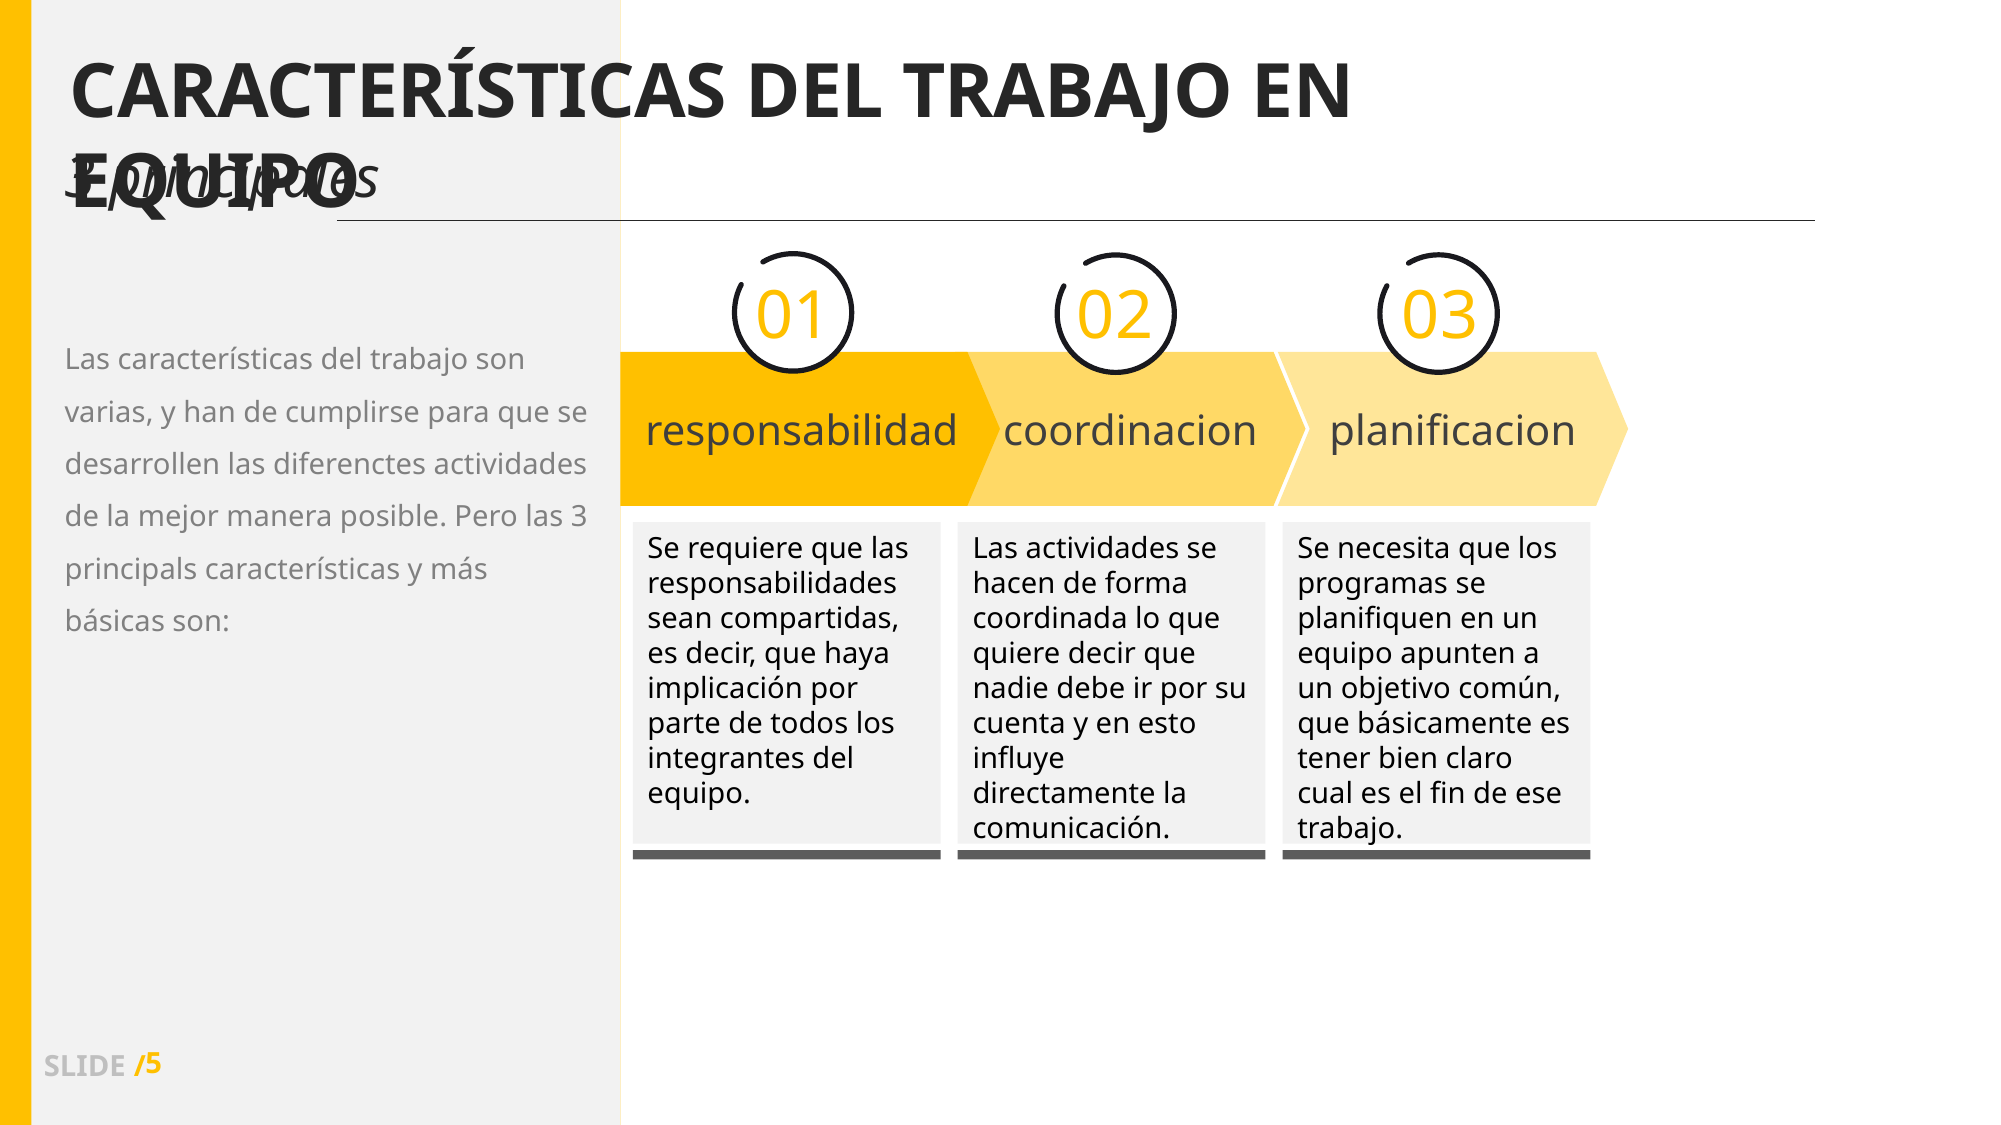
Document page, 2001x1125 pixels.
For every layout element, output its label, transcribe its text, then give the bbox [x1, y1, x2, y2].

text_box [1057, 289, 1062, 338]
text_box Las características del trabajo son varias, y han de cumplirse para que se desarrollen las diferenctes actividades de la mejor manera posible. Pero las 3 principals características y más básicas son: [64, 322, 591, 473]
text_box [1407, 254, 1470, 264]
text_box [632, 849, 942, 861]
text_box 3 principales [64, 140, 396, 210]
text_box [734, 287, 740, 338]
text_box 03 [1387, 264, 1493, 359]
slide_number 5 [145, 1046, 205, 1083]
text_box [1081, 252, 1152, 264]
text_box [957, 849, 1266, 861]
text_box [1169, 289, 1175, 339]
text_box Se requiere que las responsabilidades sean compartidas, es decir, que haya implicación por parte de todos los integrantes del equipo. [632, 521, 942, 845]
text_box [760, 253, 827, 264]
text_box 02 [1062, 264, 1169, 359]
text_box [1084, 254, 1147, 264]
text_box Las actividades se hacen de forma coordinada lo que quiere decir que nadie debe ir por su cuenta y en esto influye directamente la comunicación. [957, 521, 1266, 845]
text_box [1282, 849, 1591, 861]
text_box Se necesita que los programas se planifiquen en un equipo apunten a un objetivo común, que básicamente es tener bien claro cual es el fin de ese trabajo. [1282, 521, 1591, 845]
text_box [1401, 359, 1476, 373]
text_box [847, 289, 852, 336]
text_box coordinacion [968, 351, 1307, 507]
text_box [757, 359, 829, 372]
text_box planificacion [1276, 351, 1629, 507]
text_box [1379, 285, 1387, 342]
text_box Características del trabajo en equipo [70, 42, 1591, 134]
text_box responsabilidad [619, 351, 1001, 507]
text_box [1078, 359, 1153, 373]
text_box 01 [740, 264, 847, 359]
text_box [1493, 291, 1498, 336]
